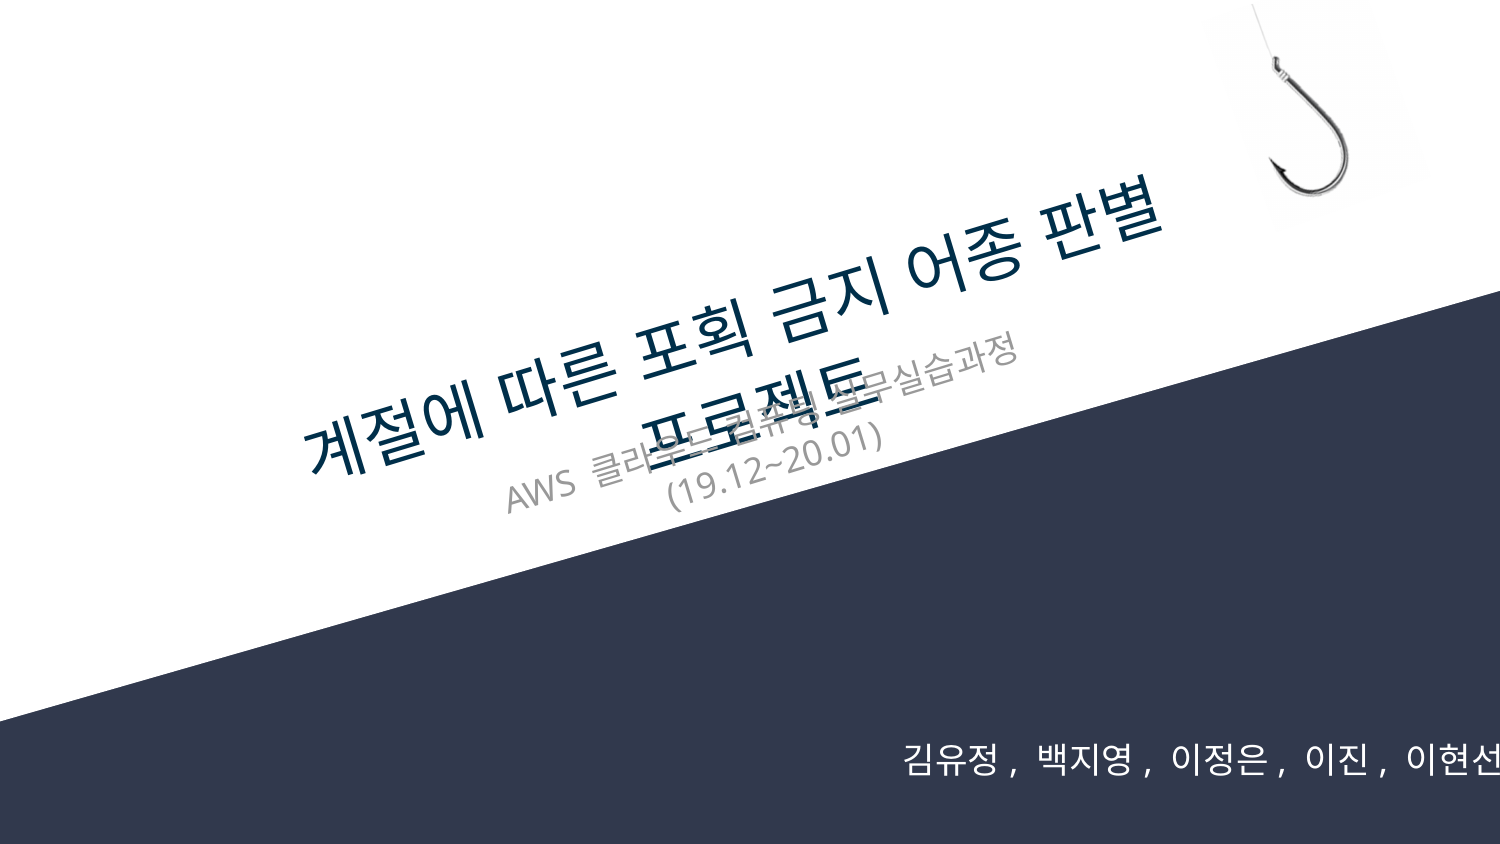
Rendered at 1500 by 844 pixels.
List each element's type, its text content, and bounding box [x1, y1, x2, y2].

title 계절에 따른 포획 금지 어종 판별 프로젝트 [212, 116, 1256, 551]
subtitle 김유정, 백지영, 이정은, 이진, 이현선 [887, 722, 1500, 844]
picture [1201, 0, 1430, 232]
subtitle AWS 클라우드 컴퓨팅 실무실습과정 (19.12~20.01) [417, 286, 1119, 605]
